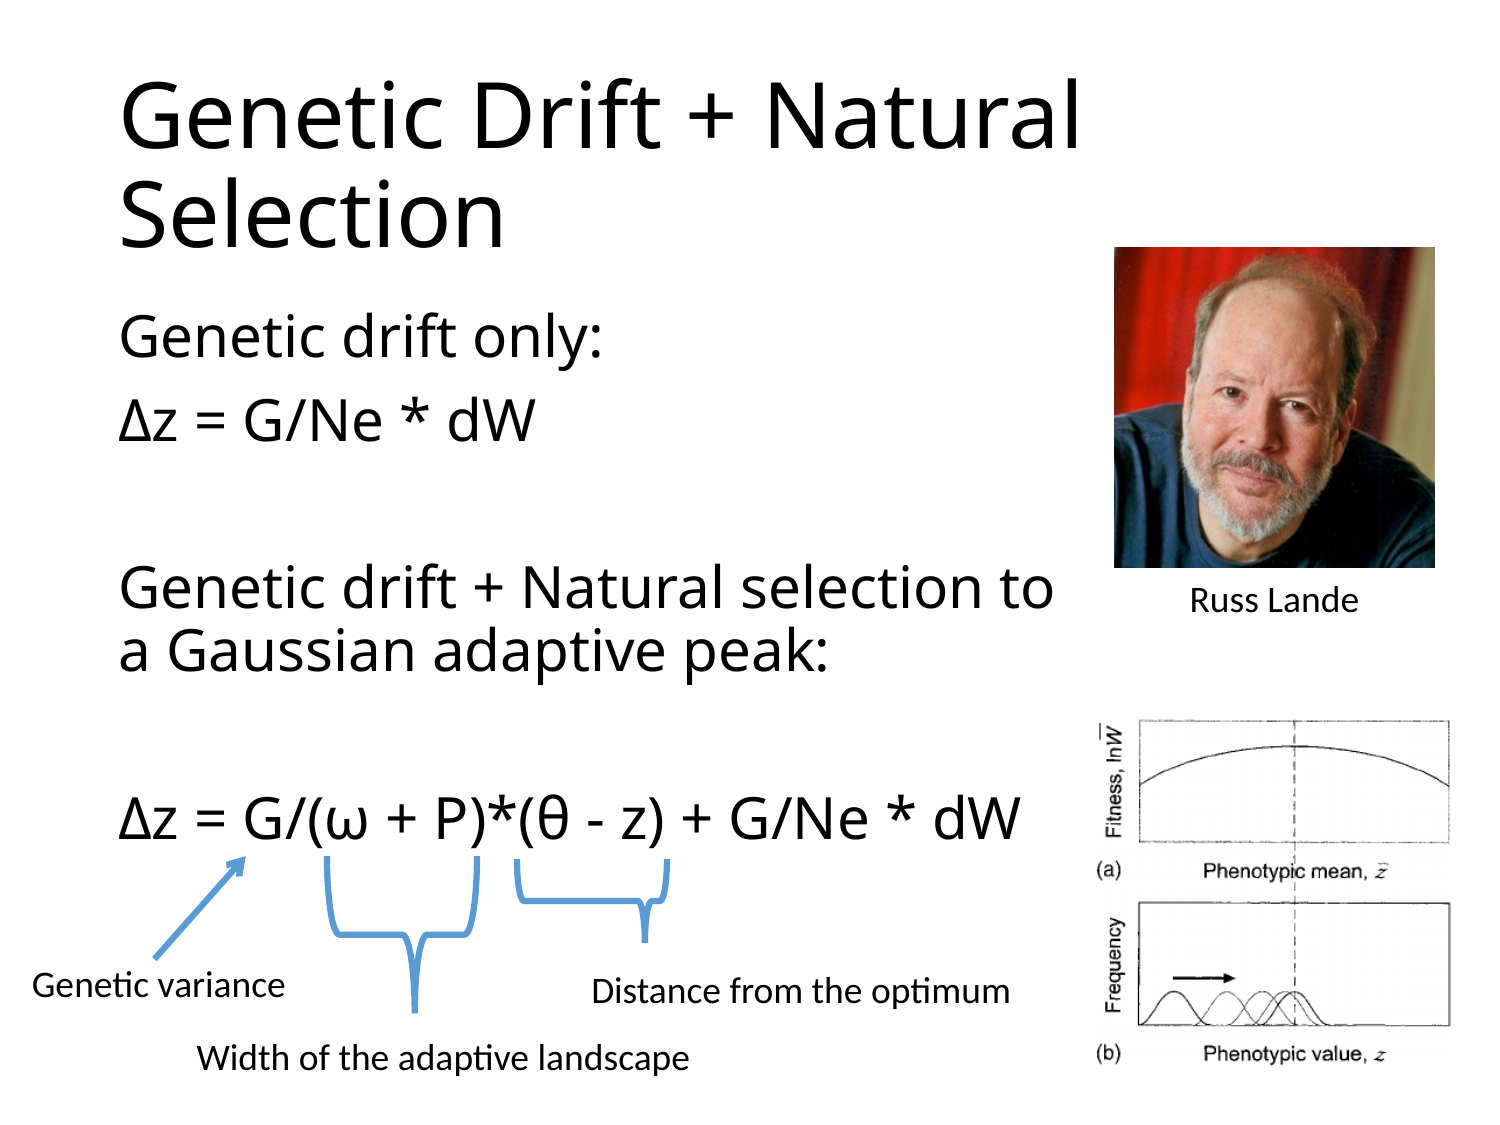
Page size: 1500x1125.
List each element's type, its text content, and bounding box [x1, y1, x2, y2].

picture [1096, 716, 1453, 1066]
text_box Russ Lande [1174, 568, 1375, 628]
text_box [326, 856, 478, 1014]
picture [1114, 247, 1435, 568]
text_box [516, 858, 668, 944]
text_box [154, 856, 246, 960]
text_box Genetic variance [17, 952, 302, 1013]
list Genetic drift only: Δz = G/Ne * dW Genetic drift + Natural selection to a Gaussian adaptive peak: Δz = G/(ω + P)*(θ - z) + G/Ne * dW [103, 299, 1081, 1014]
text_box Width of the adaptive landscape [181, 1025, 706, 1086]
title Genetic Drift + Natural Selection [103, 59, 1397, 278]
text_box Distance from the optimum [576, 959, 1027, 1019]
